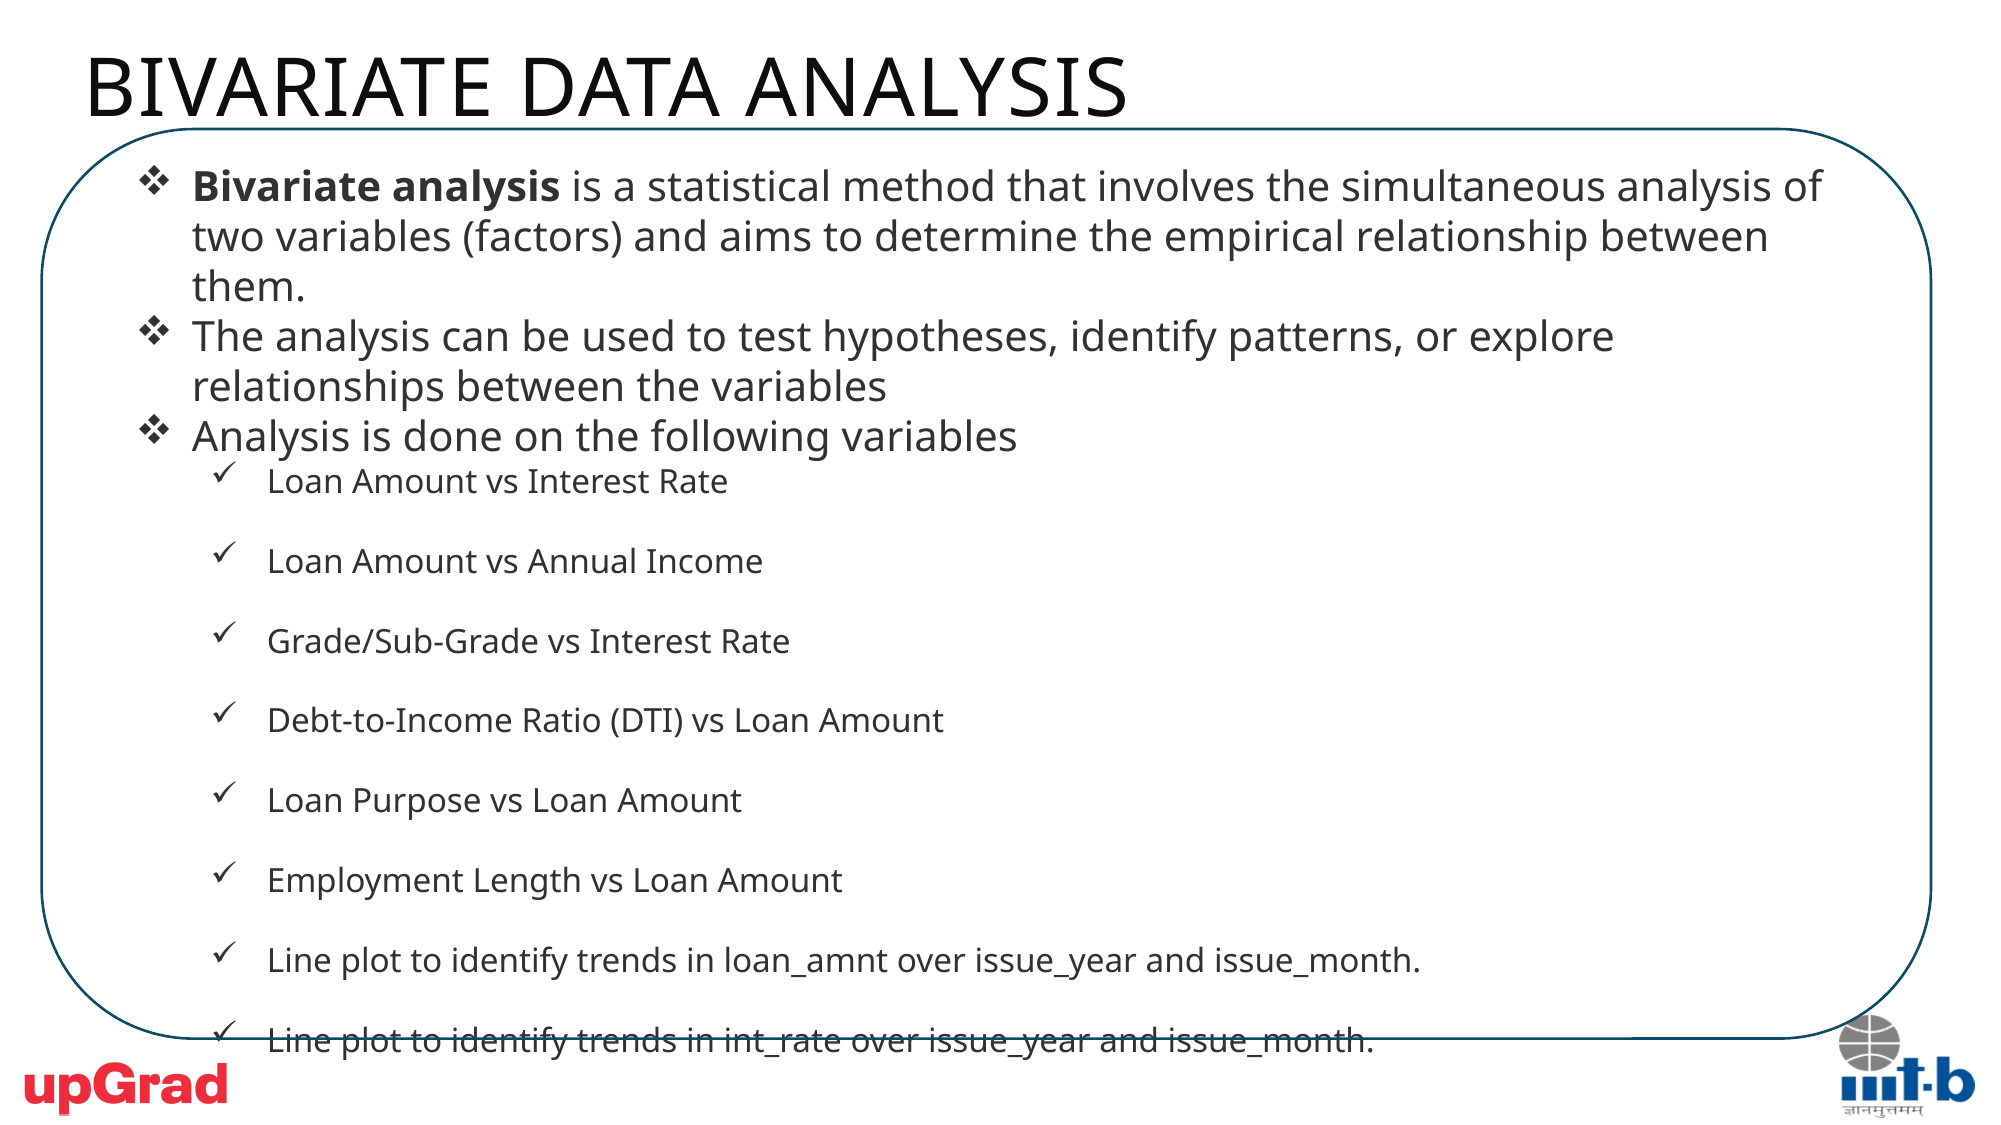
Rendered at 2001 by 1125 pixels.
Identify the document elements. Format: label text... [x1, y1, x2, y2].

picture [1839, 1015, 1975, 1118]
text_box Bivariate analysis is a statistical method that involves the simultaneous analysis of two variables (factors) and aims to determine the empirical relationship between them. The analysis can be used to test hypotheses, identify patterns, or explore relationships between the variables Analysis is done on the following variables Loan Amount vs Interest Rate Loan Amount vs Annual Income Grade/Sub-Grade vs Interest Rate Debt-to-Income Ratio (DTI) vs Loan Amount Loan Purpose vs Loan Amount Employment Length vs Loan Amount Line plot to identify trends in loan_amnt over issue_year and issue_month. Line plot to identify trends in int_rate over issue_year and issue_month. [120, 1003, 1880, 1067]
text_box Bivariate Data Analysis [68, 46, 1664, 141]
picture [24, 1062, 227, 1116]
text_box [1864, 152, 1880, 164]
text_box [40, 127, 1933, 1040]
